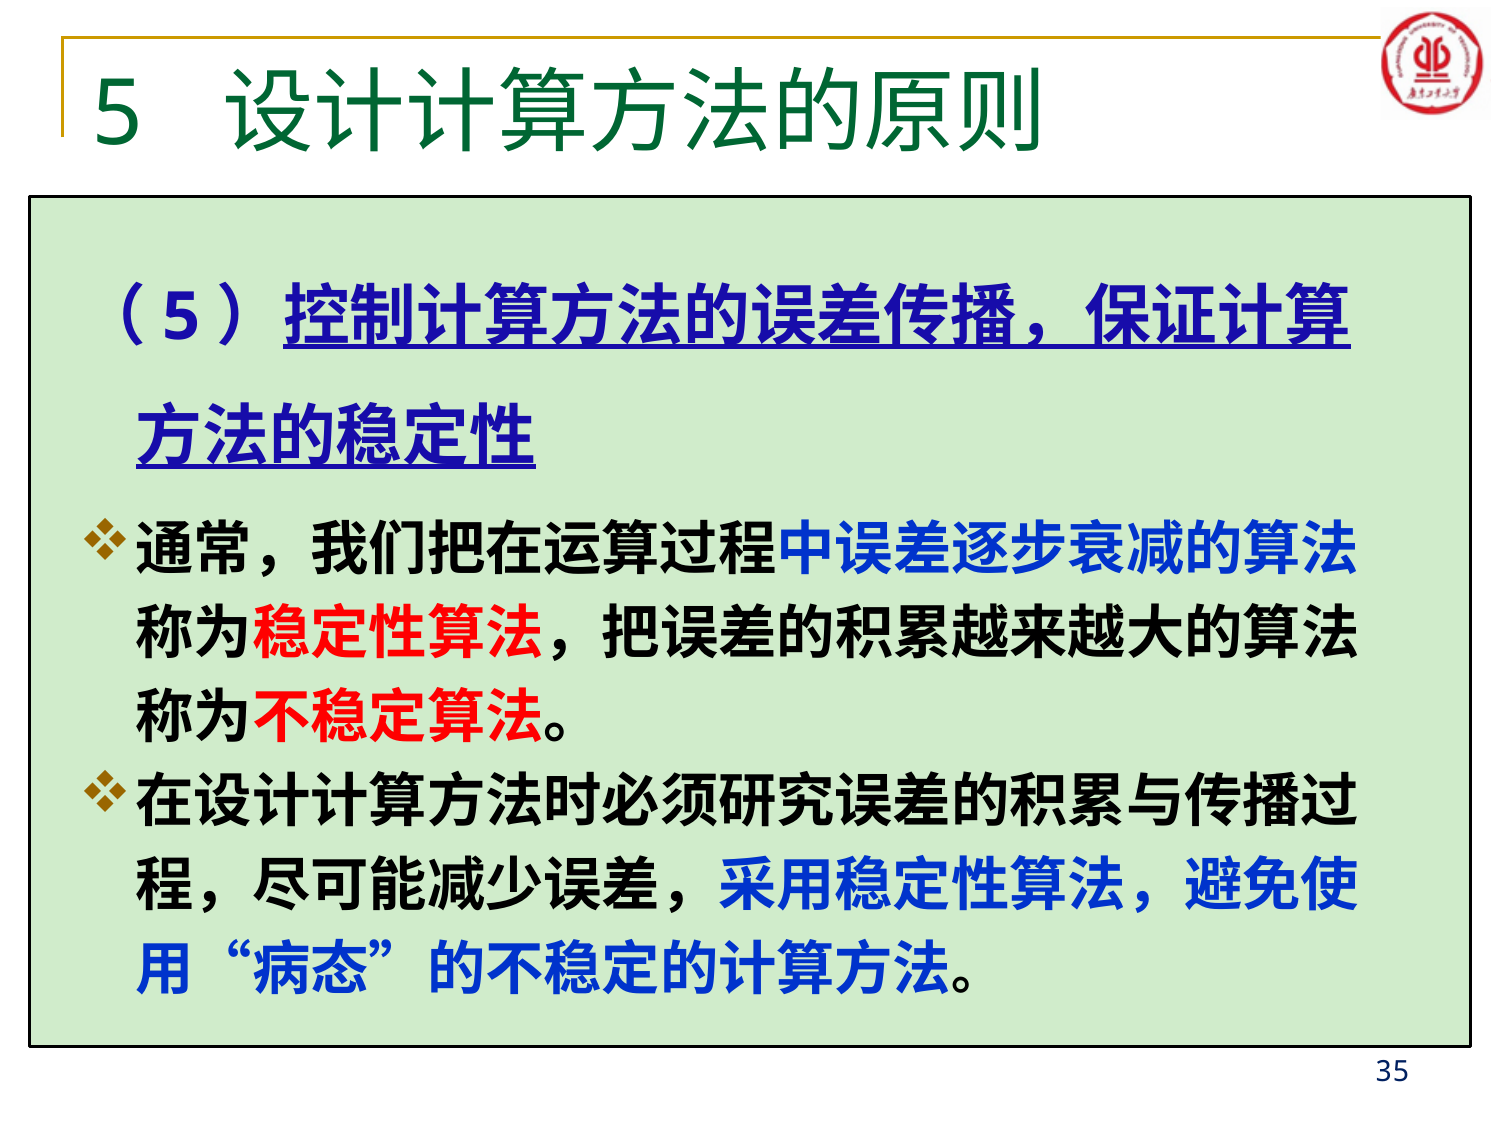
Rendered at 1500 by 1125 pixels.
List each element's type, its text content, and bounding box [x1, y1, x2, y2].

title 5 设计计算方法的原则 [75, 45, 1425, 233]
slide_number 35 [1074, 1024, 1425, 1100]
text_box [27, 194, 1473, 1049]
text_box （5）控制计算方法的误差传播，保证计算方法的稳定性 通常，我们把在运算过程中误差逐步衰减的算法称为稳定性算法，把误差的积累越来越大的算法称为不稳定算法。 在设计计算方法时必须研究误差的积累与传播过程，尽可能减少误差，采用稳定性算法，避免使用“病态”的不稳定的计算方法。 [64, 225, 1415, 421]
picture [1380, 7, 1491, 120]
